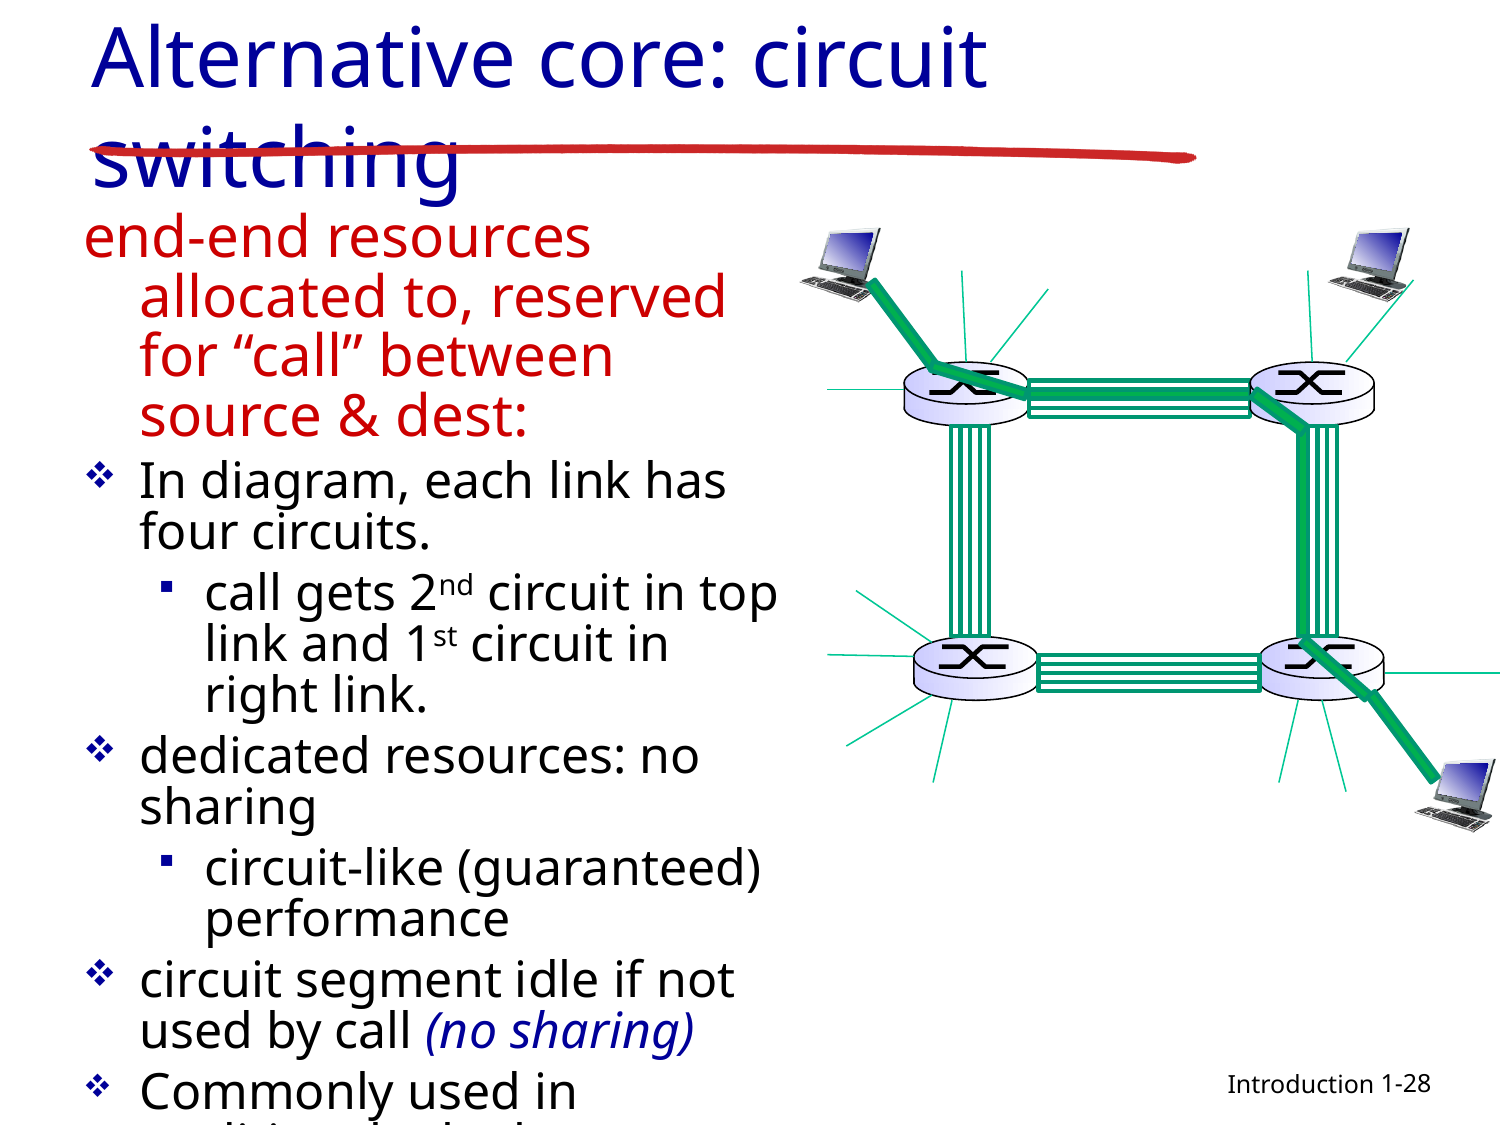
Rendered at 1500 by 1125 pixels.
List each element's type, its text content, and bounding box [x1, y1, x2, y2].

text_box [778, 224, 1500, 838]
slide_number 1-28 [1365, 1059, 1477, 1106]
picture [84, 139, 1210, 169]
title Alternative core: circuit switching [76, 45, 1352, 163]
footer Introduction [914, 1060, 1391, 1109]
list end-end resources allocated to, reserved for “call” between source & dest: In diagram, each link has four circuits. call gets 2nd circuit in top link and 1st circuit in right link. dedicated resources: no sharing circuit-like (guaranteed) performance circuit segment idle if not used by call (no sharing) Commonly used in traditional telephone networks [68, 202, 801, 966]
